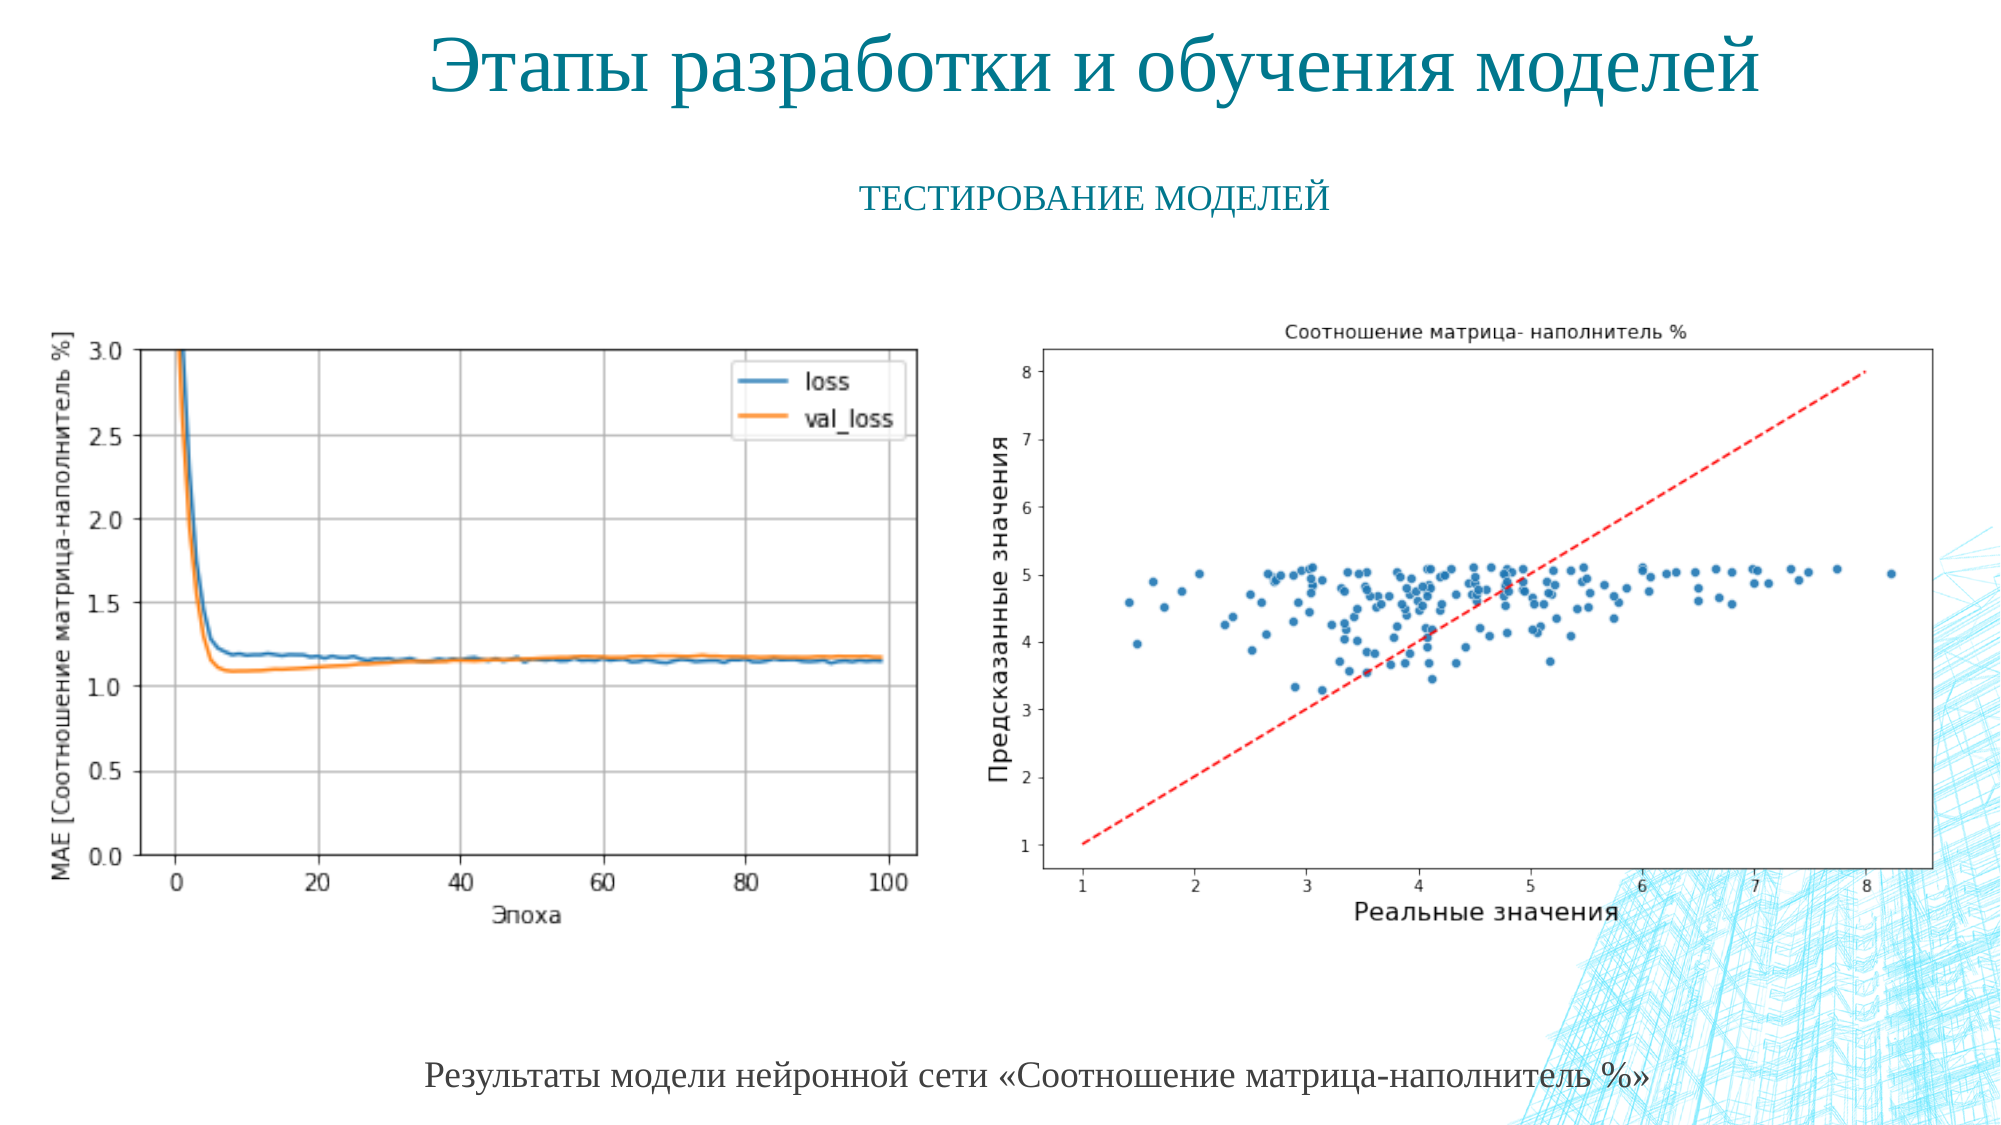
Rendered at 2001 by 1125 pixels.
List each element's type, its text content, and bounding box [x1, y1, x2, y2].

text_box Результаты модели нейронной сети «Соотношение матрица-наполнитель %» [269, 1024, 1807, 1102]
text_box Этапы разработки и обучения моделей Тестирование моделей [326, 21, 1864, 225]
picture [0, 0, 2001, 1125]
